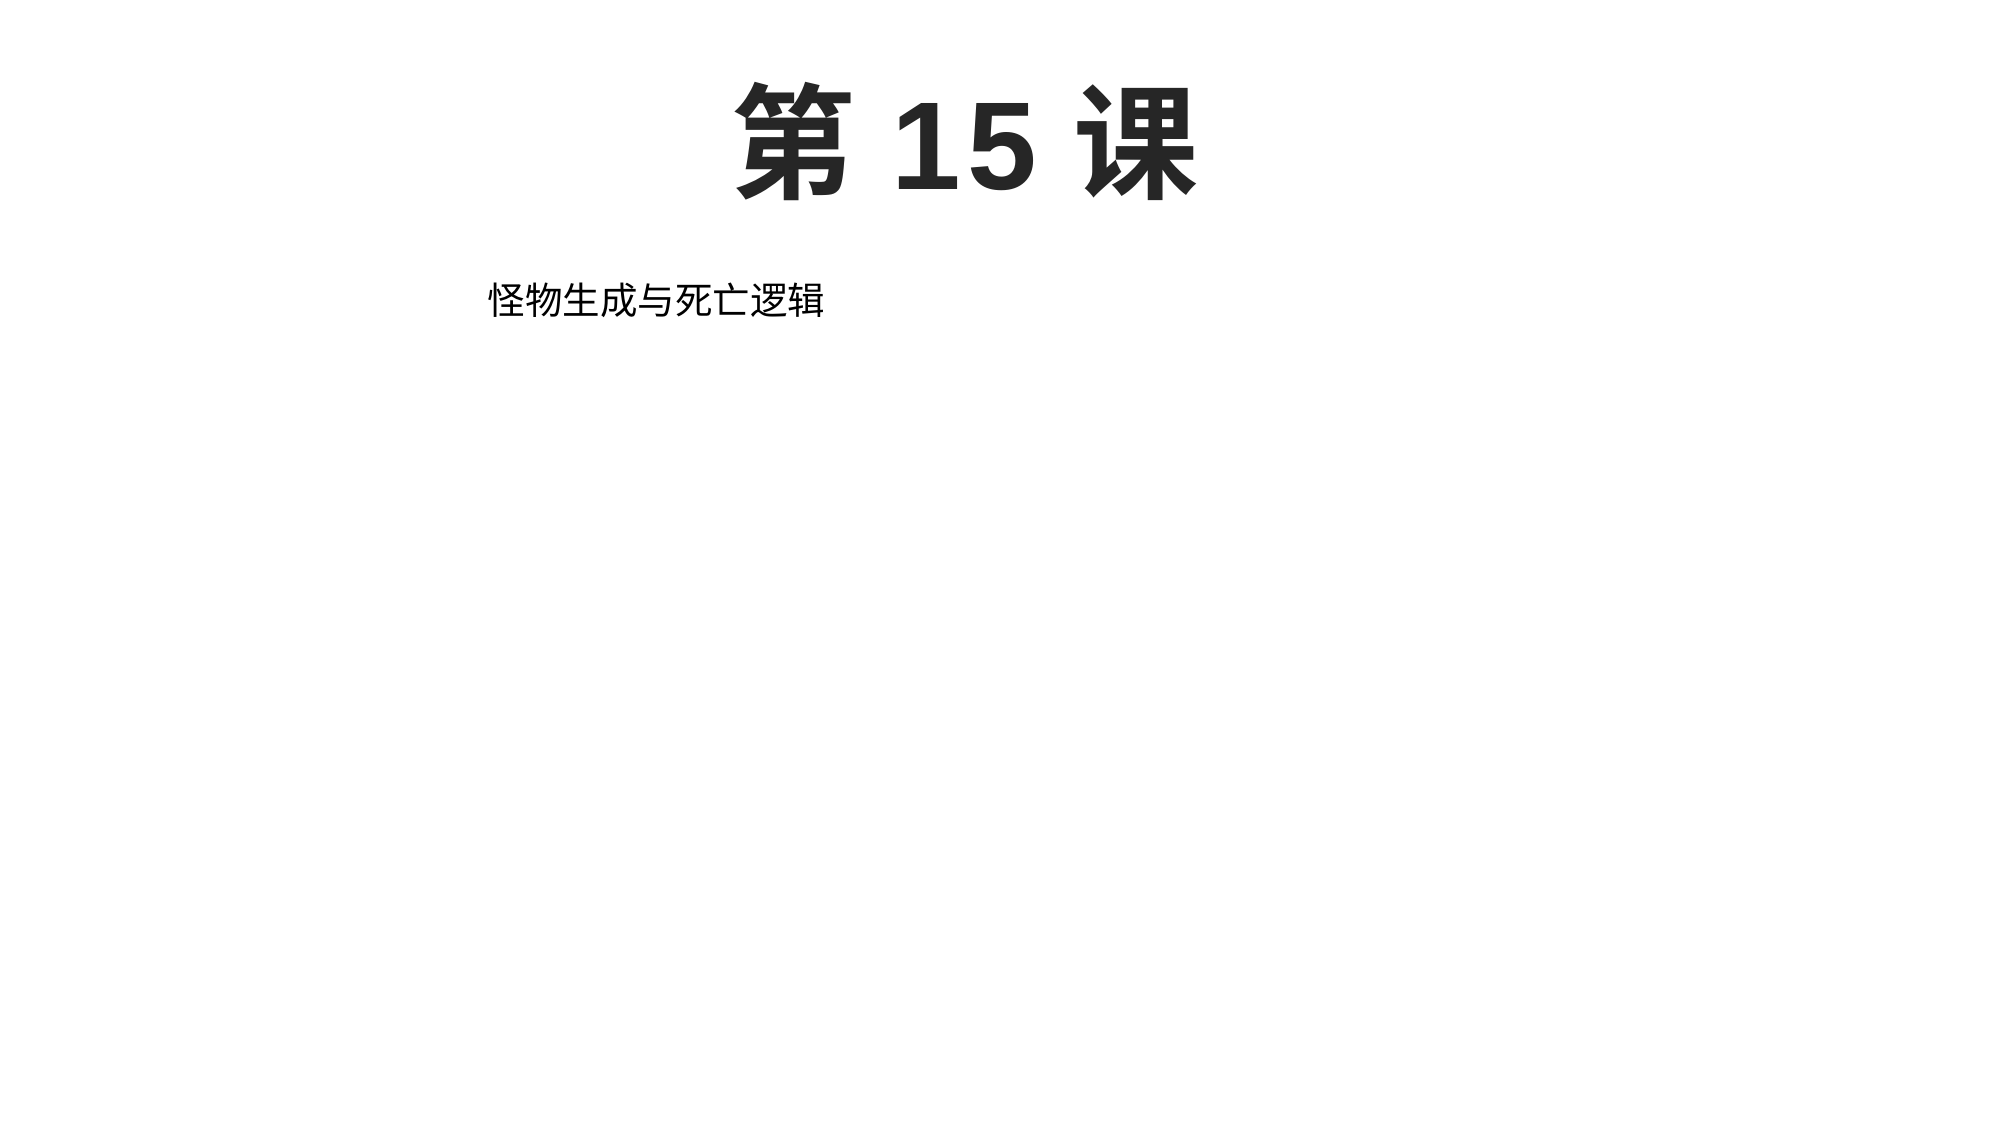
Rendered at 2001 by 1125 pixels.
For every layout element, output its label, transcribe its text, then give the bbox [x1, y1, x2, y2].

text_box 怪物生成与死亡逻辑 [472, 269, 1140, 330]
title 第15课 [164, 39, 1765, 223]
